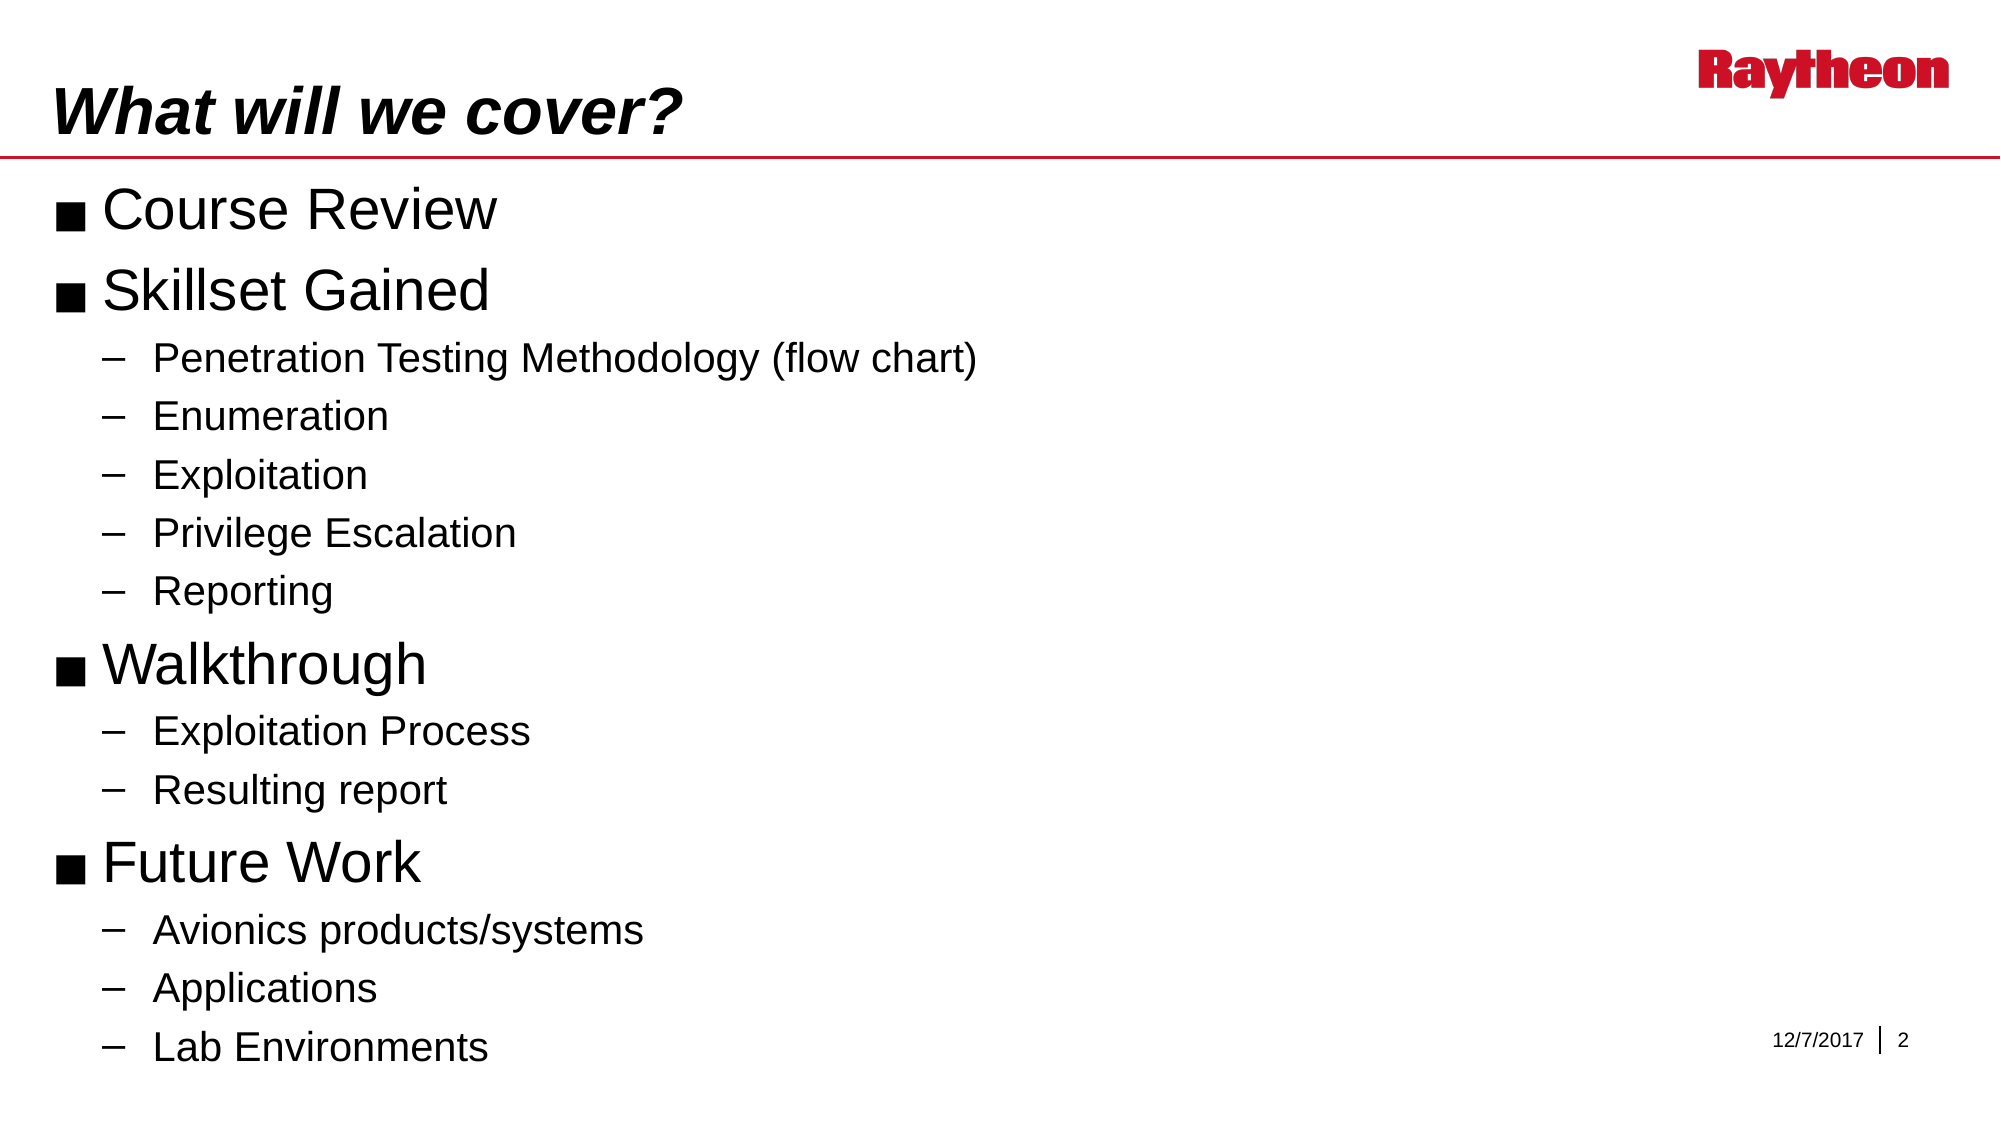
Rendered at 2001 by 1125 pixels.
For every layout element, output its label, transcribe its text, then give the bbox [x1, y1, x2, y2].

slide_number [1710, 1025, 1865, 1055]
slide_number ‹#› [1897, 1025, 1948, 1055]
title What will we cover? [51, 35, 1582, 148]
list Course Review Skillset Gained Penetration Testing Methodology (flow chart) Enumeration Exploitation Privilege Escalation Reporting Walkthrough Exploitation Process Resulting report Future Work Avionics products/systems Applications Lab Environments [51, 170, 1946, 1113]
picture [1688, 42, 1965, 104]
